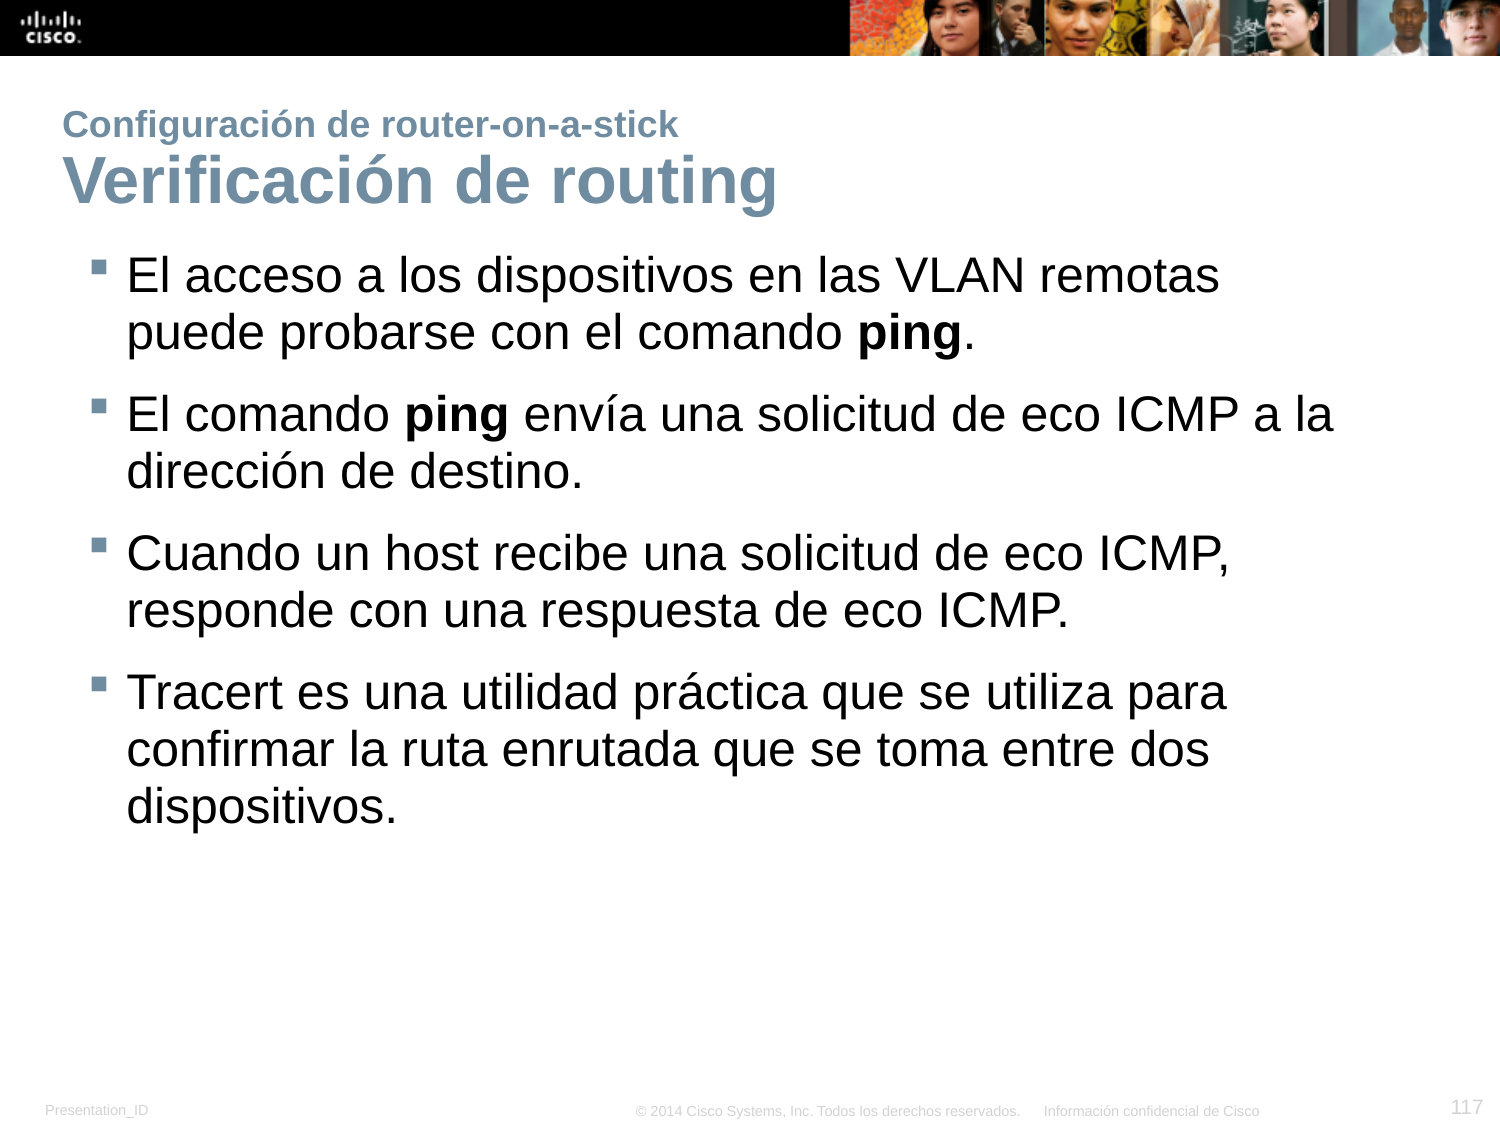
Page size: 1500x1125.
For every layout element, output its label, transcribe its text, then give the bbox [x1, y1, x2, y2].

list El acceso a los dispositivos en las VLAN remotas puede probarse con el comando ping. El comando ping envía una solicitud de eco ICMP a la dirección de destino. Cuando un host recibe una solicitud de eco ICMP, responde con una respuesta de eco ICMP. Tracert es una utilidad práctica que se utiliza para confirmar la ruta enrutada que se toma entre dos dispositivos. [73, 239, 1378, 1065]
text_box Configuración de router-on-a-stick Verificación de routing [48, 86, 1385, 225]
picture [0, 0, 1500, 56]
